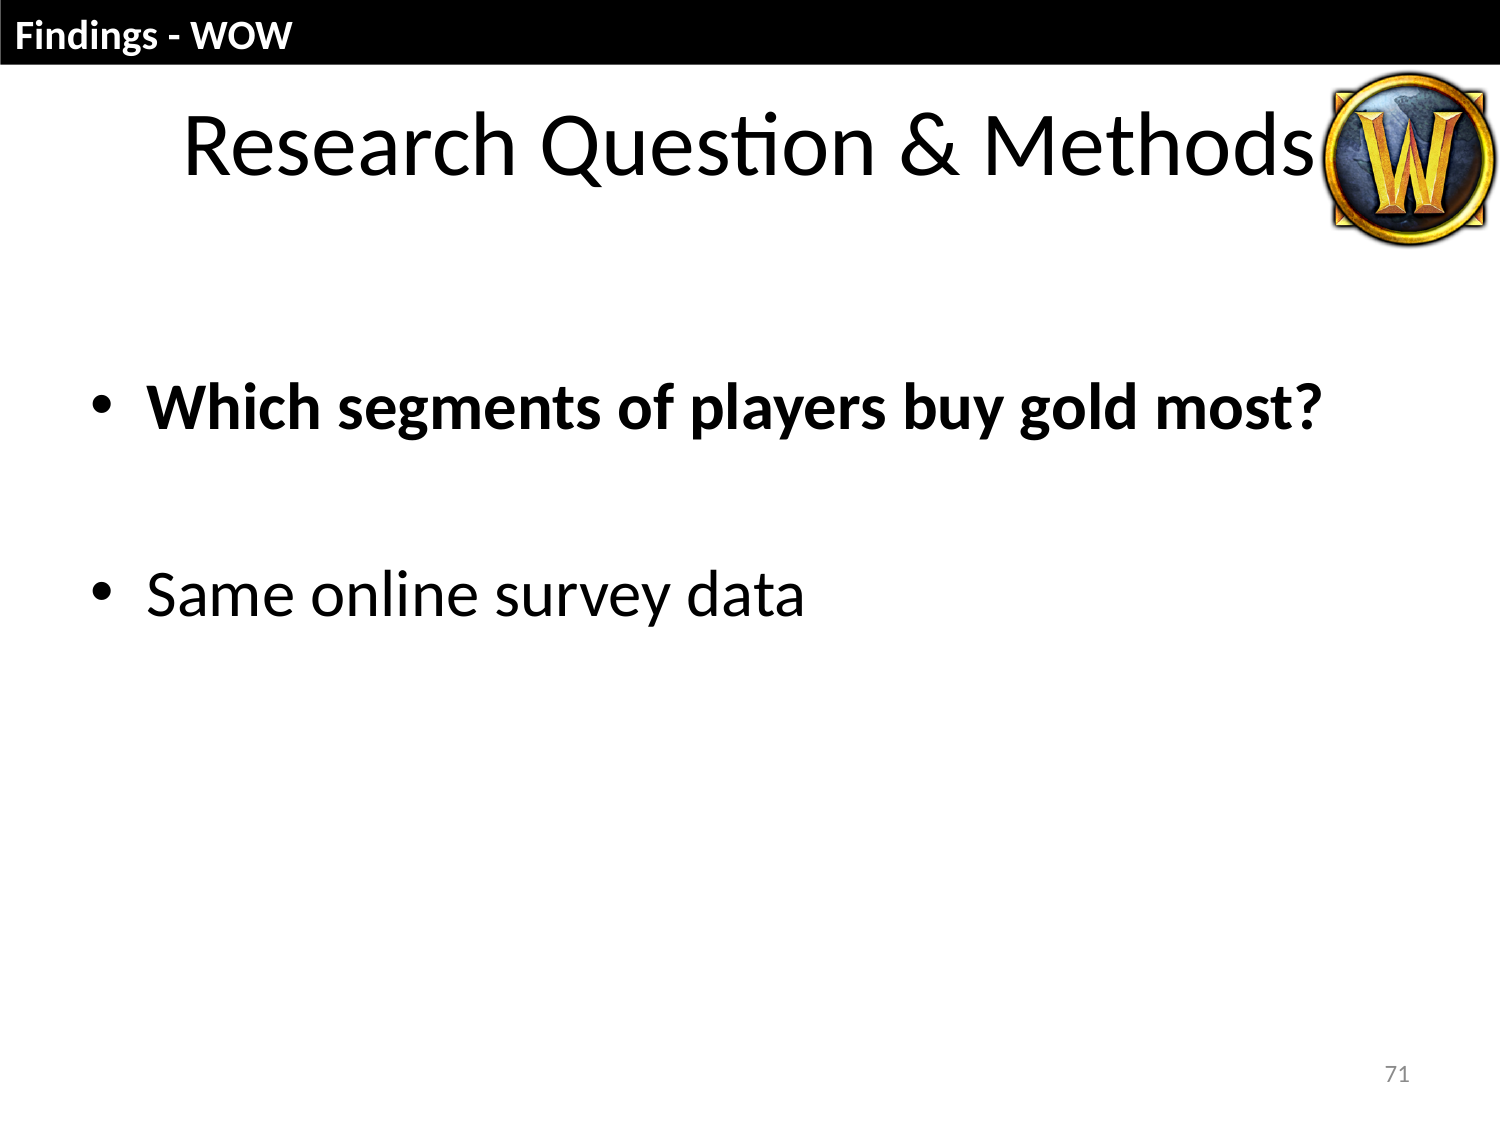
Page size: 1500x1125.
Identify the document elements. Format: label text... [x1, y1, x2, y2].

title Research Question & Methods [75, 65, 1425, 233]
picture [1318, 68, 1500, 251]
text_box Findings - WOW [0, 0, 1500, 65]
list Which segments of players buy gold most? Same online survey data [75, 262, 1425, 1005]
slide_number 71 [1074, 1042, 1425, 1103]
